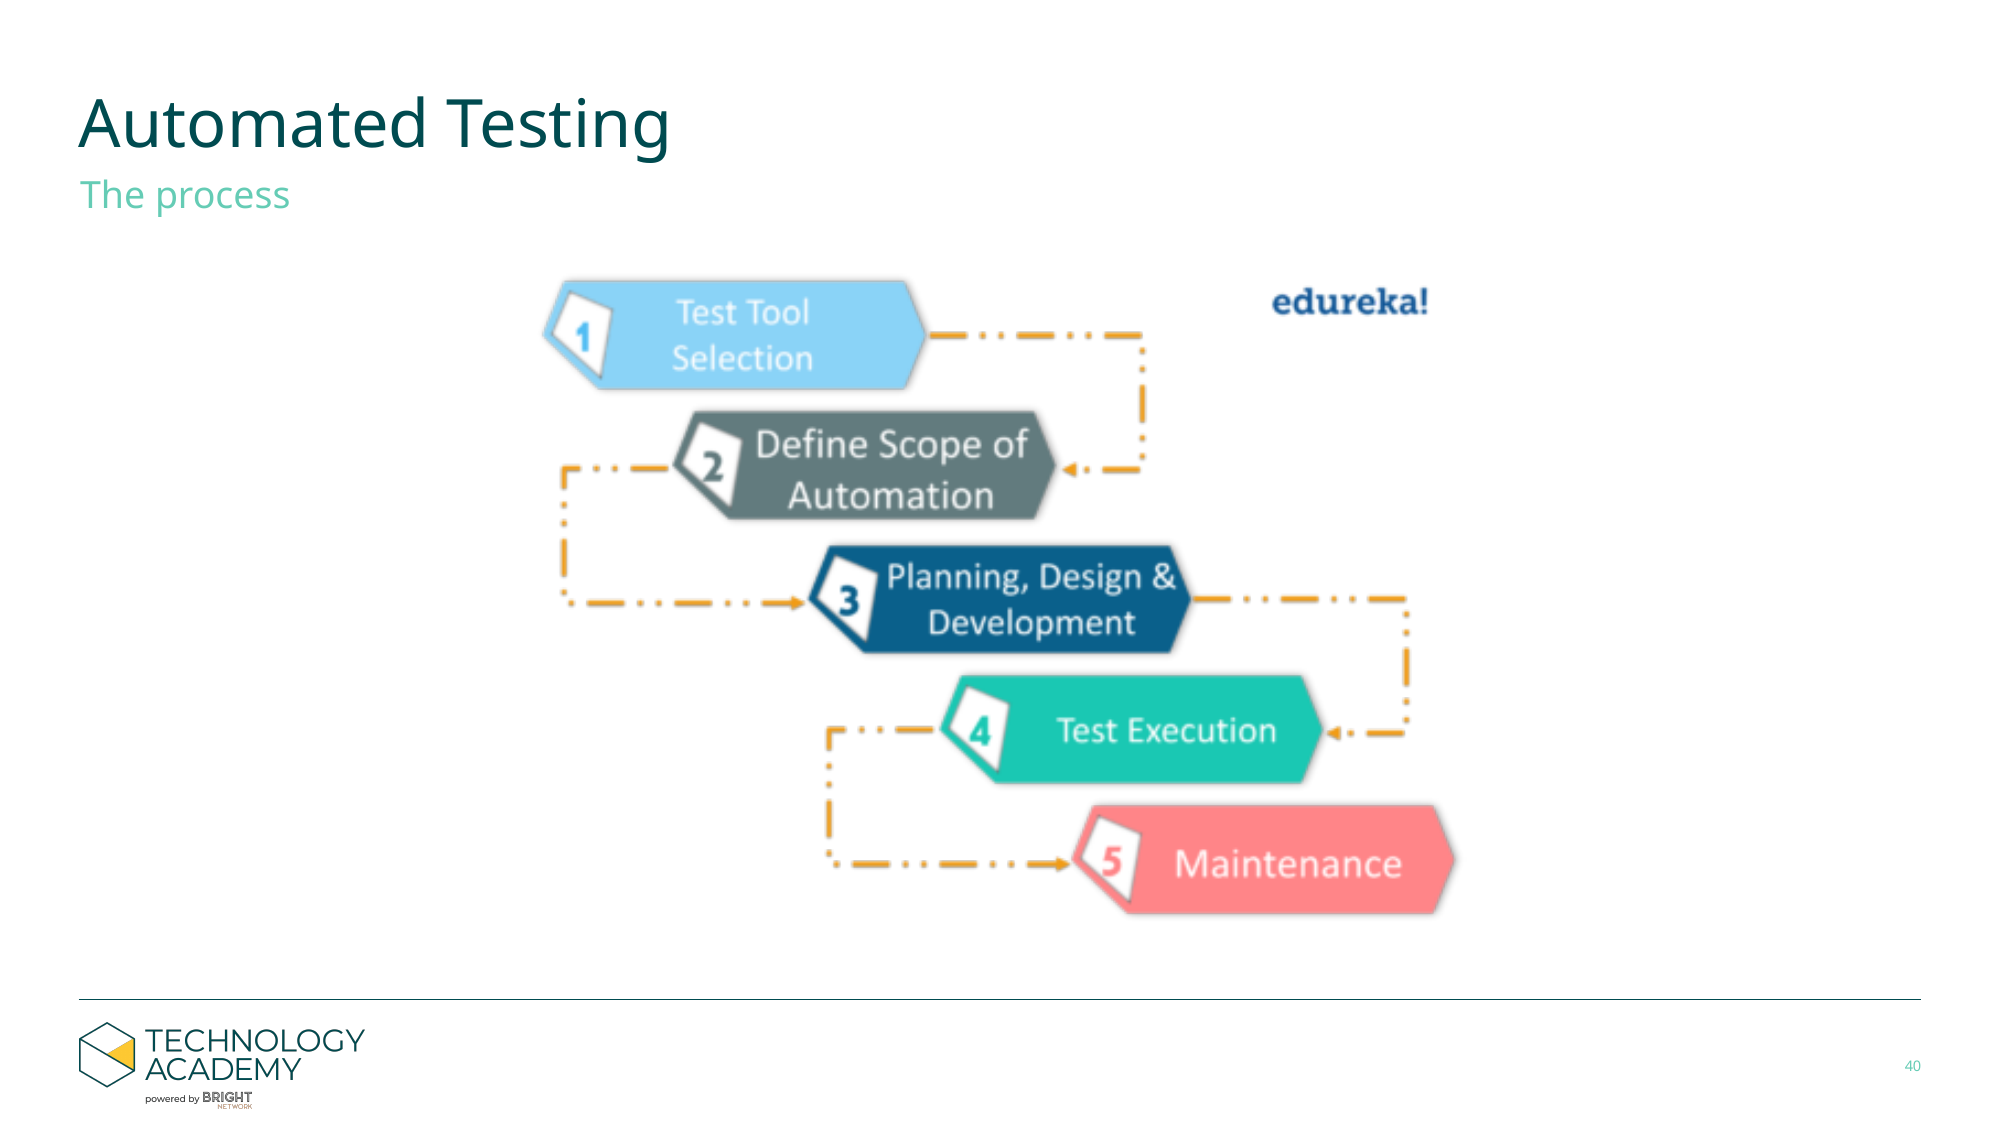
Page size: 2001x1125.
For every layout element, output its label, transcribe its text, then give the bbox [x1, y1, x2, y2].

subtitle The process [80, 170, 1923, 241]
title Automated Testing [78, 90, 1922, 171]
picture [532, 272, 1468, 935]
picture [79, 1022, 365, 1109]
slide_number ‹#› [1882, 1049, 1922, 1084]
